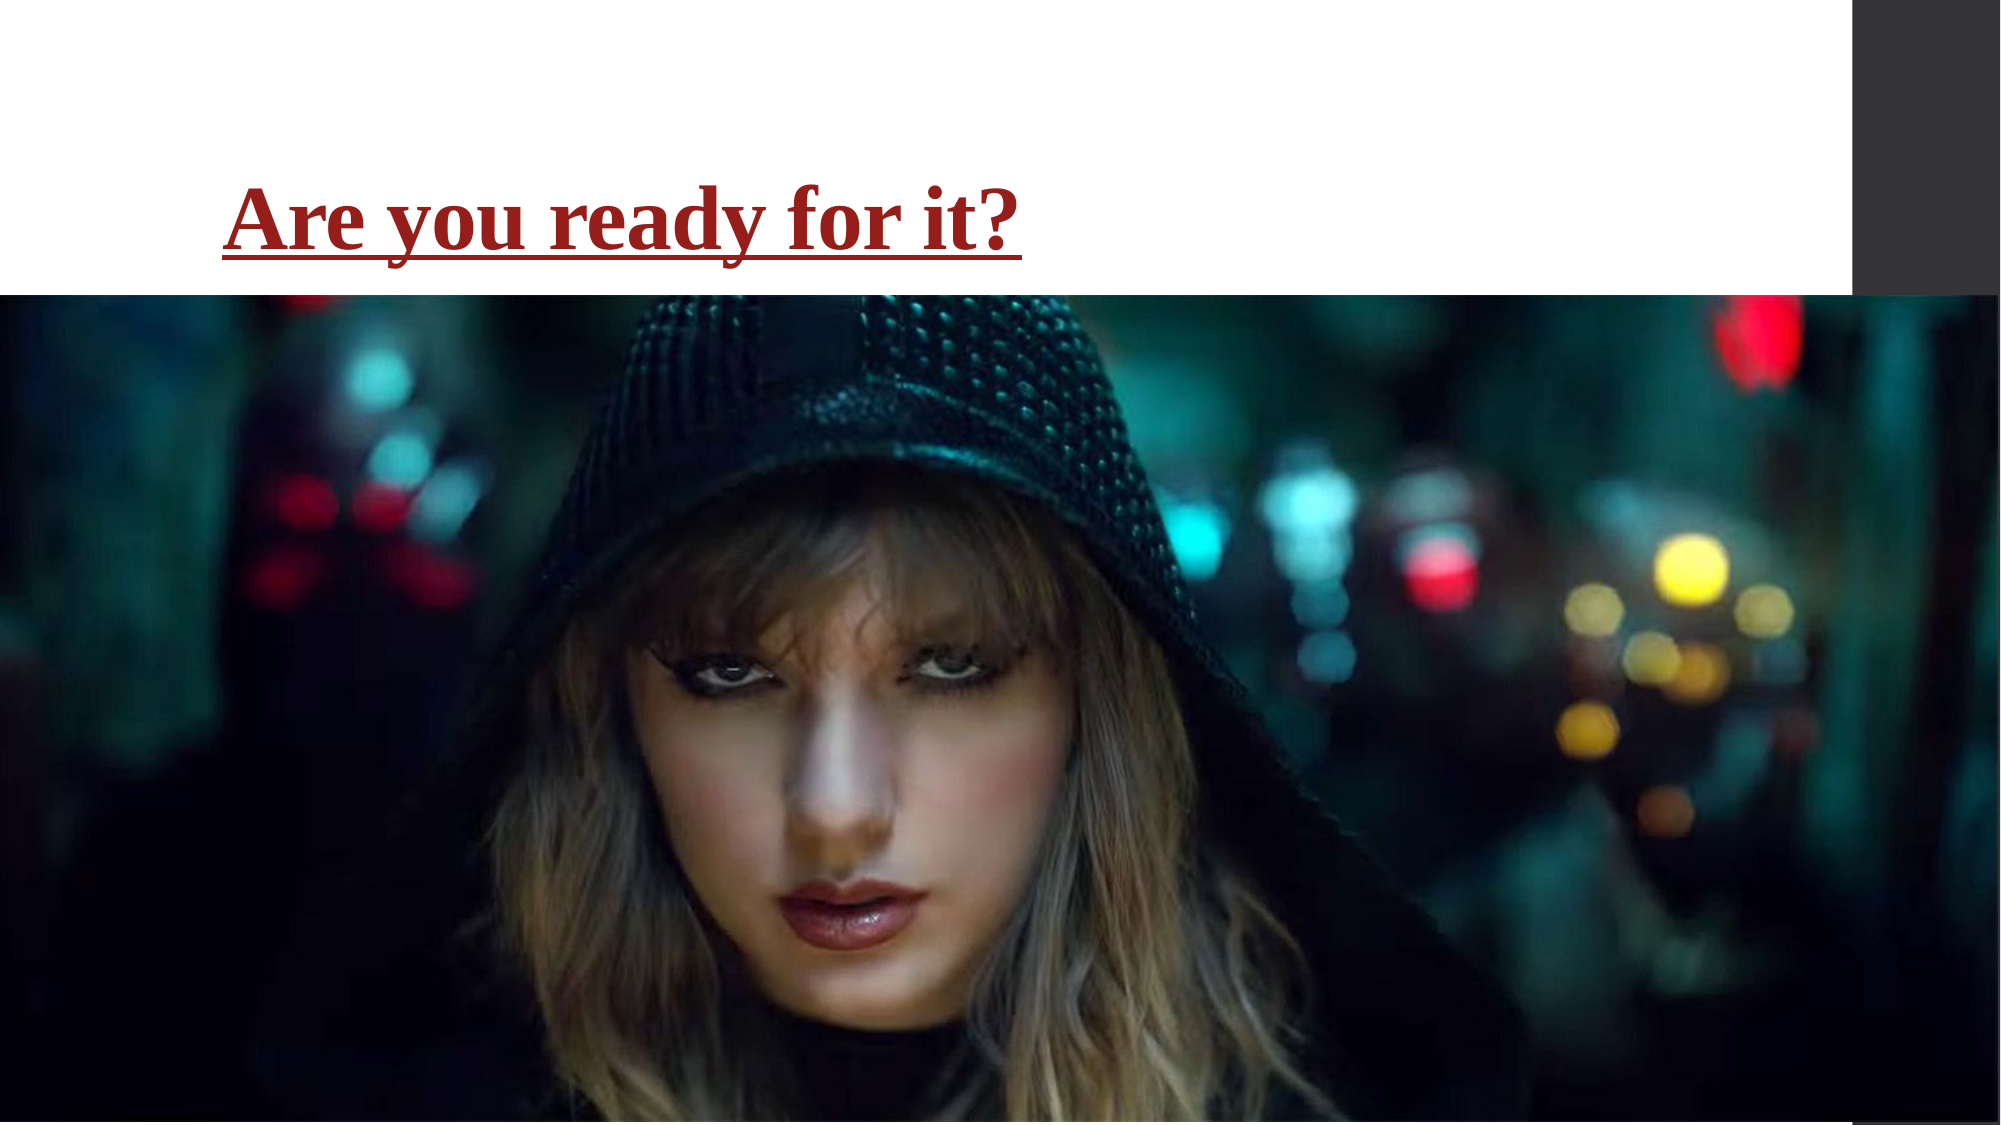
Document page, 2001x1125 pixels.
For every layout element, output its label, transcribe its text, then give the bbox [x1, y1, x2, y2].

title Are you ready for it? [206, 60, 1797, 278]
picture [0, 294, 1998, 1122]
